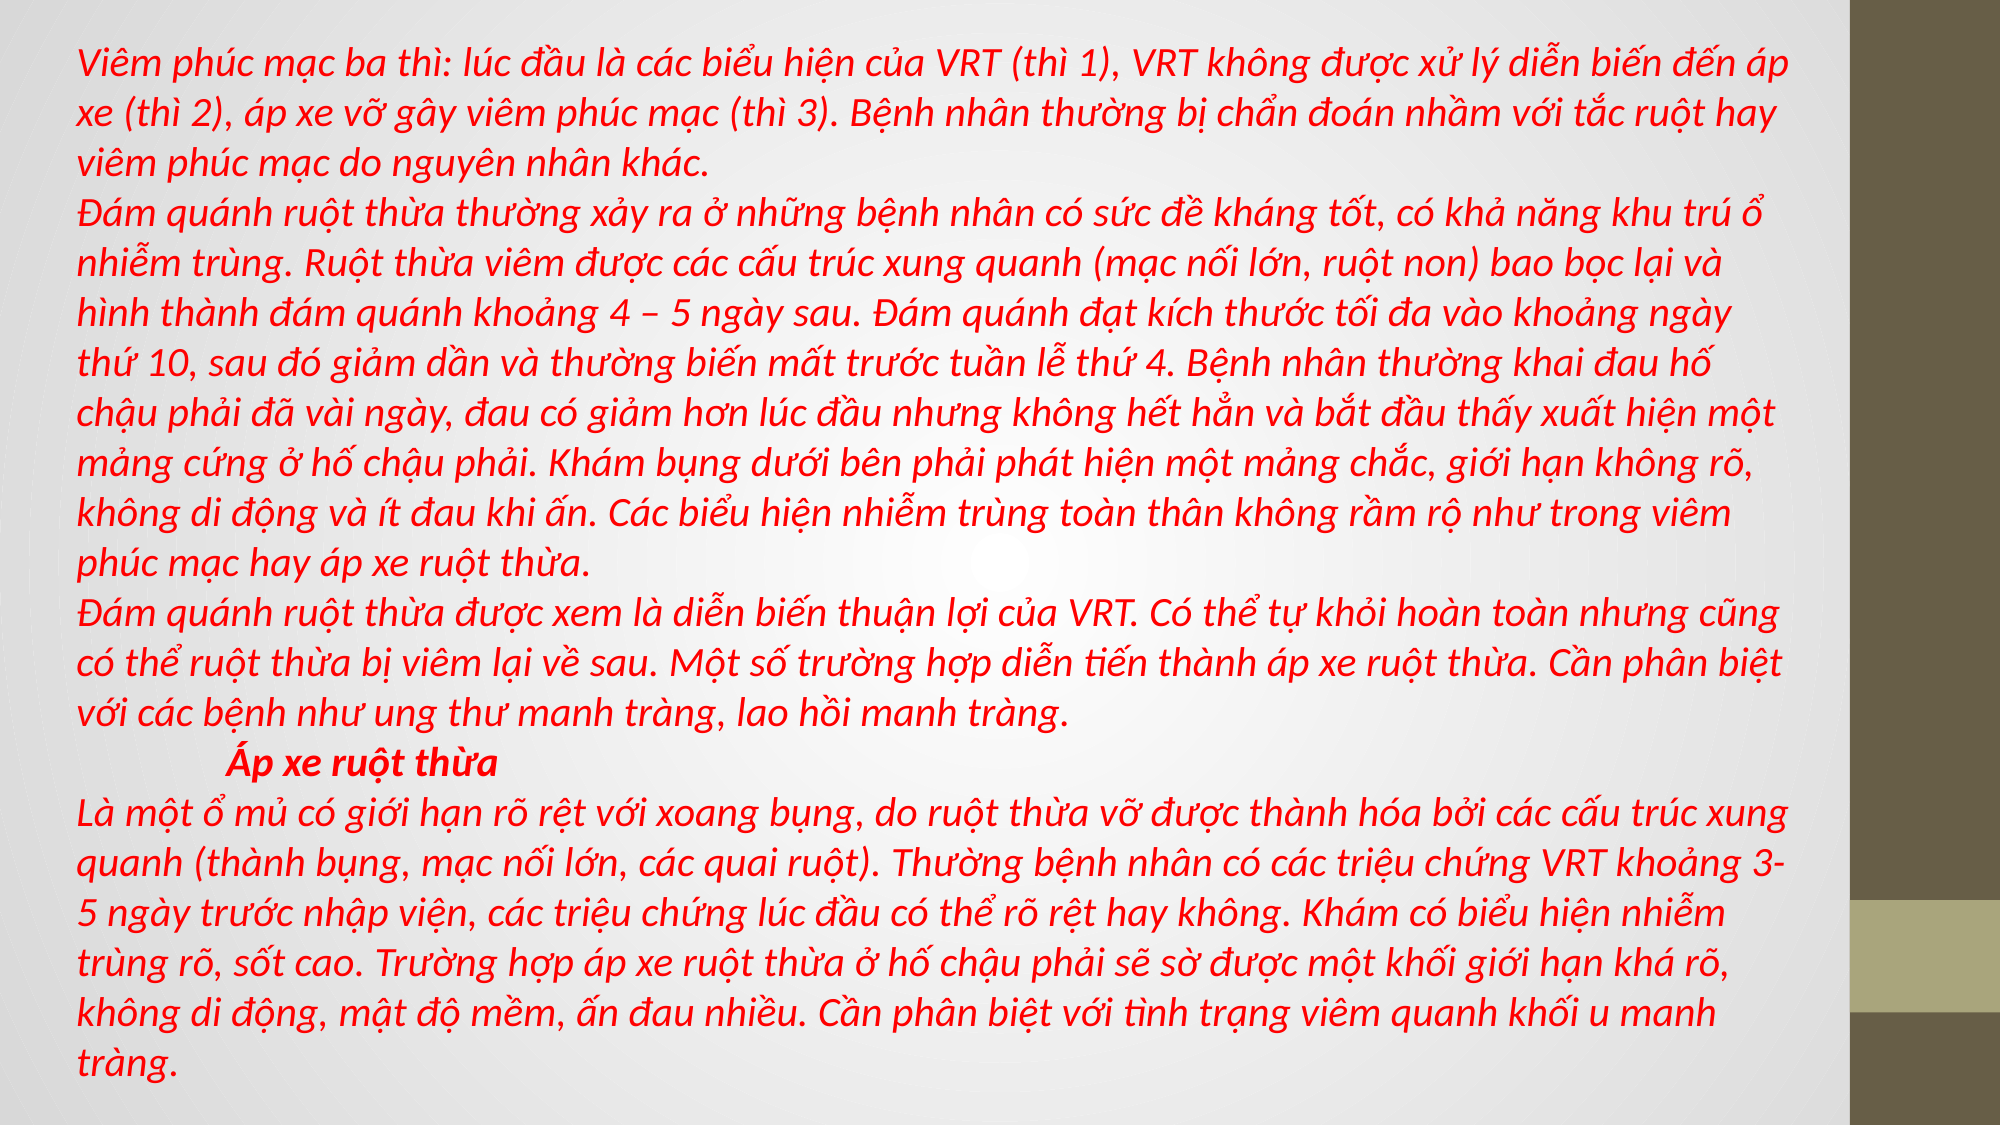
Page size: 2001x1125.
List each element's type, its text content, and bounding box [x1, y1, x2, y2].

text_box Viêm phúc mạc ba thì: lúc đầu là các biểu hiện của VRT (thì 1), VRT không được xử lý diễn biến đến áp xe (thì 2), áp xe vỡ gây viêm phúc mạc (thì 3). Bệnh nhân thường bị chẩn đoán nhầm với tắc ruột hay viêm phúc mạc do nguyên nhân khác. Đám quánh ruột thừa thường xảy ra ở những bệnh nhân có sức đề kháng tốt, có khả năng khu trú ổ nhiễm trùng. Ruột thừa viêm được các cấu trúc xung quanh (mạc nối lớn, ruột non) bao bọc lại và hình thành đám quánh khoảng 4 – 5 ngày sau. Đám quánh đạt kích thước tối đa vào khoảng ngày thứ 10, sau đó giảm dần và thường biến mất trước tuần lễ thứ 4. Bệnh nhân thường khai đau hố chậu phải đã vài ngày, đau có giảm hơn lúc đầu nhưng không hết hẳn và bắt đầu thấy xuất hiện một mảng cứng ở hố chậu phải. Khám bụng dưới bên phải phát hiện một mảng chắc, giới hạn không rõ, không di động và ít đau khi ấn. Các biểu hiện nhiễm trùng toàn thân không rầm rộ như trong viêm phúc mạc hay áp xe ruột thừa. Đám quánh ruột thừa được xem là diễn biến thuận lợi của VRT. Có thể tự khỏi hoàn toàn nhưng cũng có thể ruột thừa bị viêm lại về sau. Một số trường hợp diễn tiến thành áp xe ruột thừa. Cần phân biệt với các bệnh như ung thư manh tràng, lao hồi manh tràng. Áp xe ruột thừa Là một ổ mủ có giới hạn rõ rệt với xoang bụng, do ruột thừa vỡ được thành hóa bởi các cấu trúc xung quanh (thành bụng, mạc nối lớn, các quai ruột). Thường bệnh nhân có các triệu chứng VRT khoảng 3-5 ngày trước nhập viện, các triệu chứng lúc đầu có thể rõ rệt hay không. Khám có biểu hiện nhiễm trùng rõ, sốt cao. Trường hợp áp xe ruột thừa ở hố chậu phải sẽ sờ được một khối giới hạn khá rõ, không di động, mật độ mềm, ấn đau nhiều. Cần phân biệt với tình trạng viêm quanh khối u manh tràng. [61, 27, 1810, 1093]
